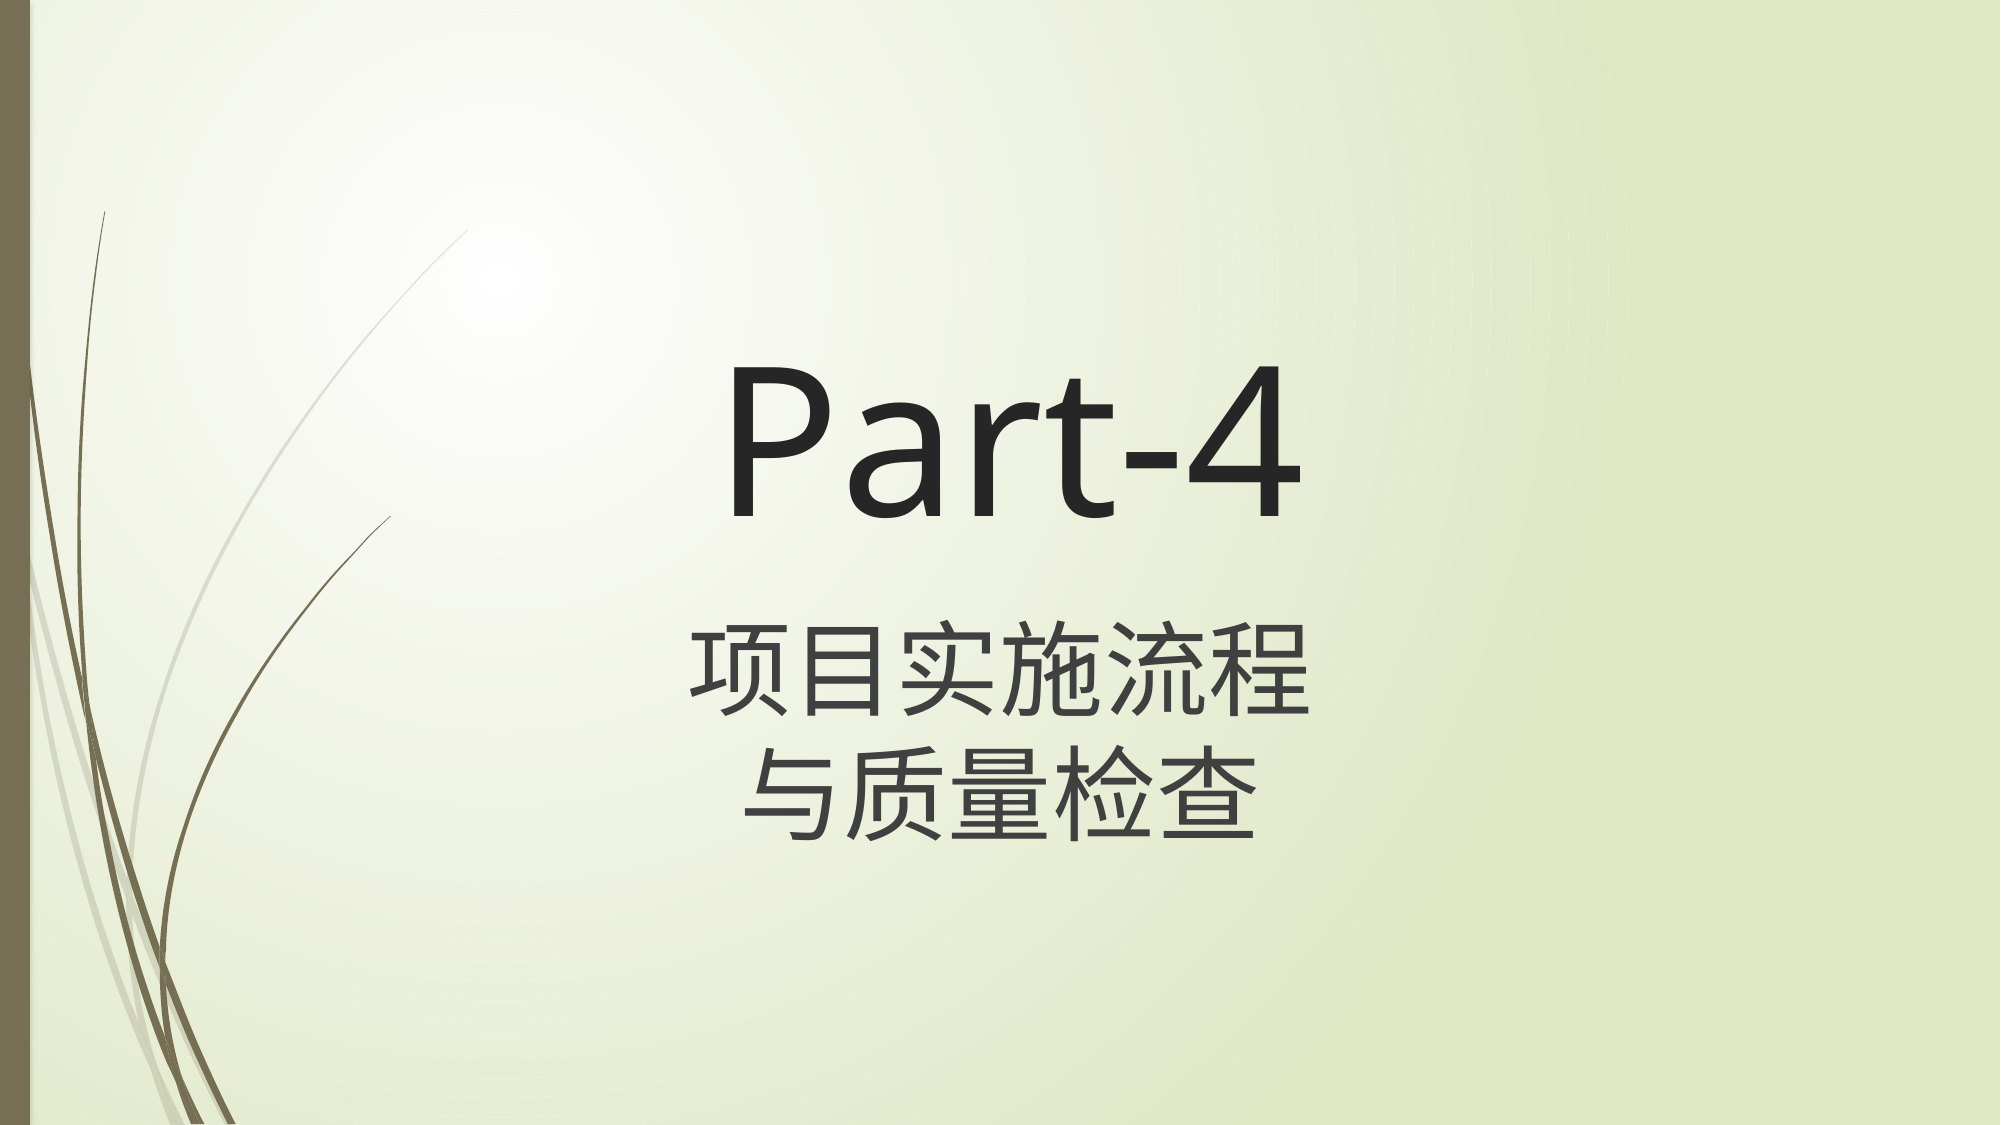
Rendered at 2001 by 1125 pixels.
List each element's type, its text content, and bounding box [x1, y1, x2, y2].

list 项目实施流程 与质量检查 [660, 597, 1340, 1046]
title Part-4 [699, 117, 1379, 566]
